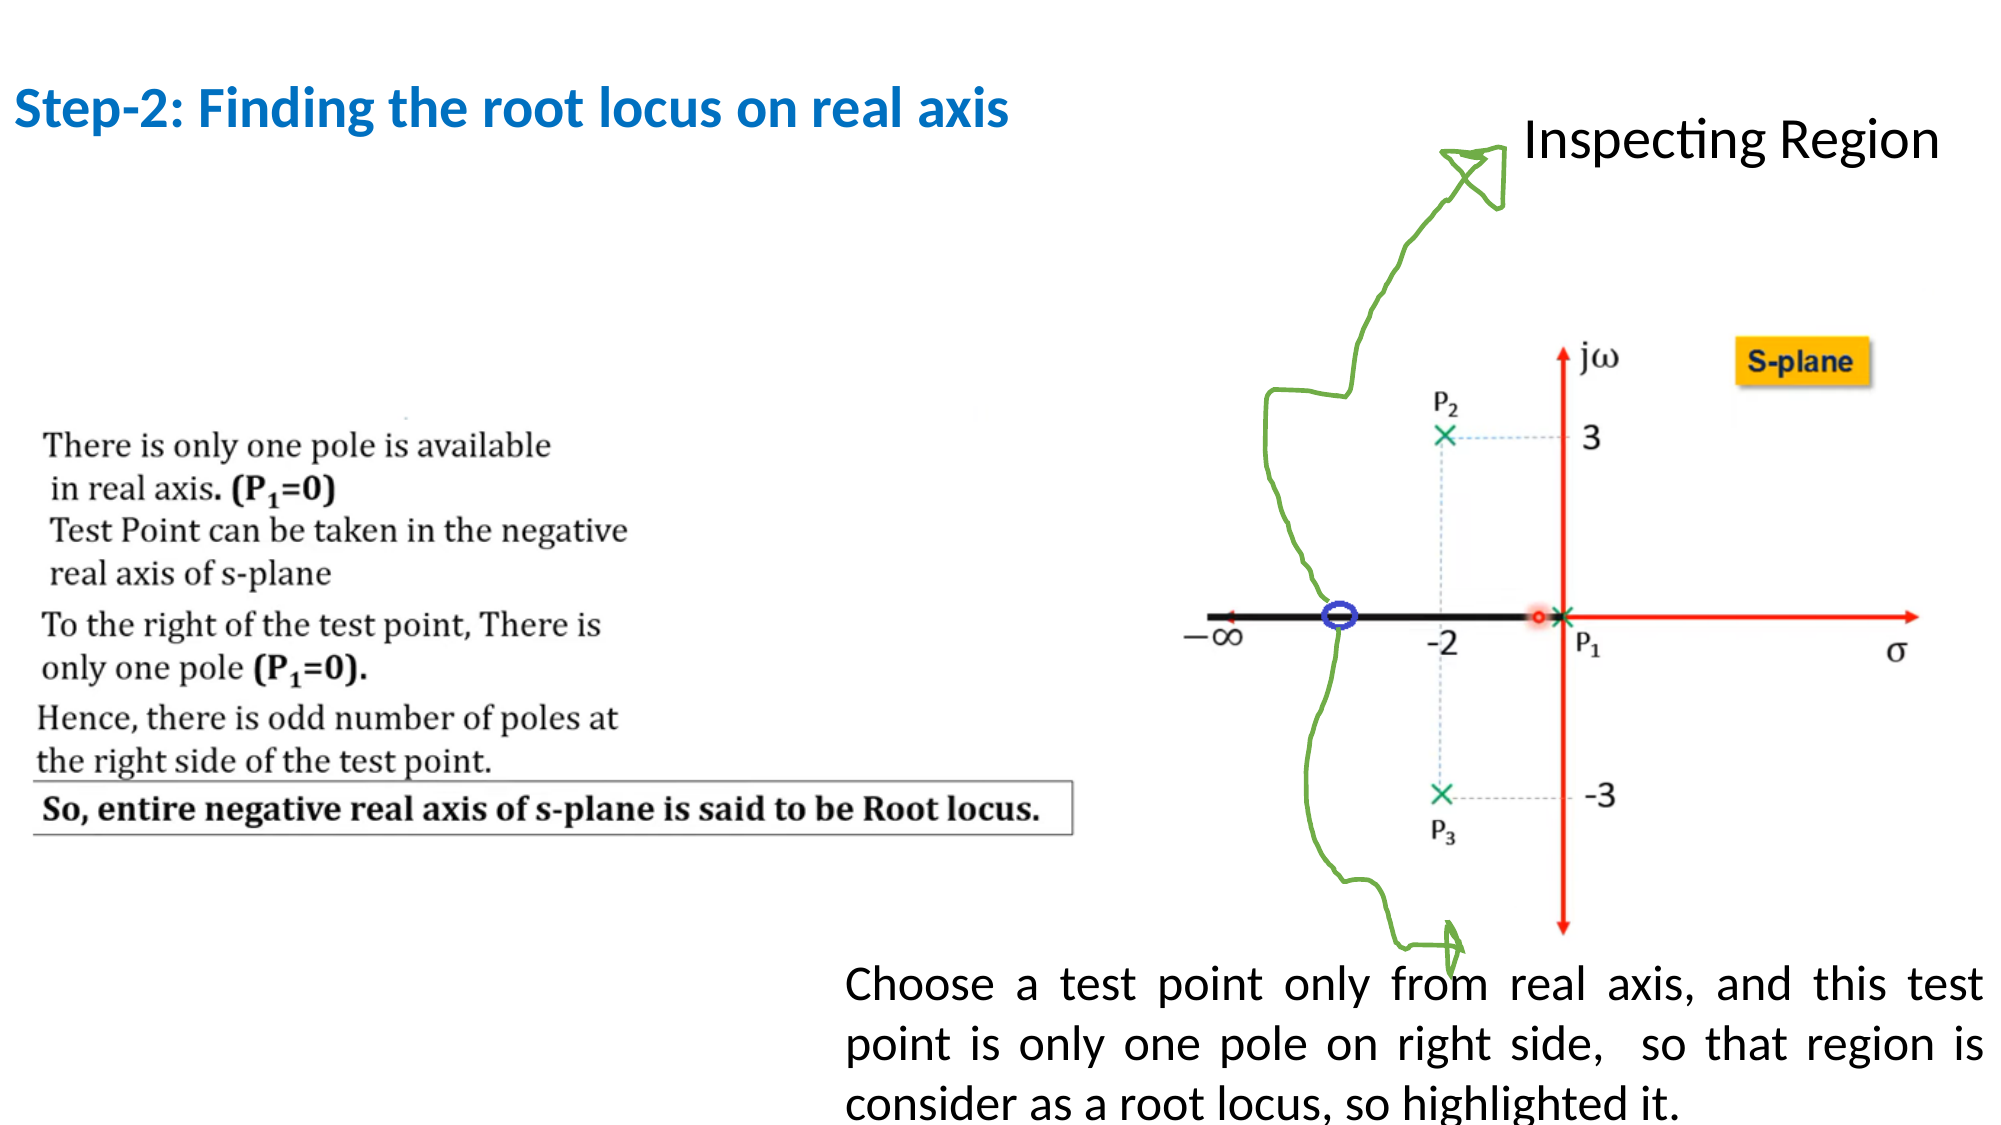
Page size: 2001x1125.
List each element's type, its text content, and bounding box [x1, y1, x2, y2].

text_box Step-2: Finding the root locus on real axis [0, 62, 1317, 217]
text_box Inspecting Region [1509, 92, 1975, 178]
picture [1159, 283, 1946, 947]
picture [26, 404, 1105, 851]
text_box Choose a test point only from real axis, and this test point is only one pole on right side, so that region is consider as a root locus, so highlighted it. [830, 943, 2000, 1125]
text_box [1386, 145, 1506, 283]
